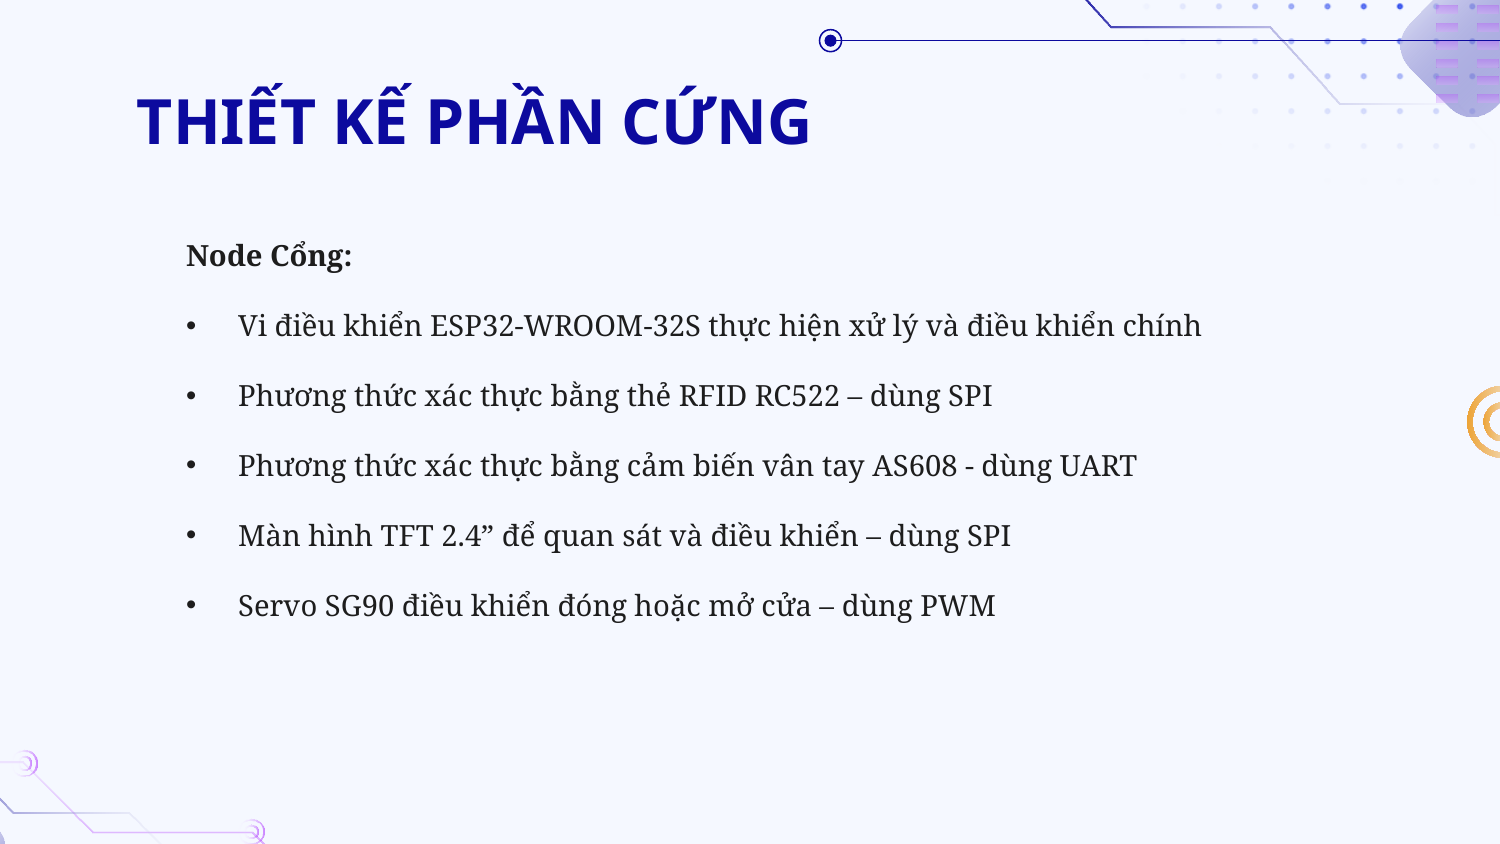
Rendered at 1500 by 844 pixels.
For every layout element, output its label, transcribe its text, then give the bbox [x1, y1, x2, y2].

picture [1118, 0, 1432, 40]
title THIẾT KẾ PHẦN CỨNG [121, 66, 974, 161]
text_box Node Cổng: Vi điều khiển ESP32-WROOM-32S thực hiện xử lý và điều khiển chính Phương thức xác thực bằng thẻ RFID RC522 – dùng SPI Phương thức xác thực bằng cảm biến vân tay AS608 - dùng UART Màn hình TFT 2.4” để quan sát và điều khiển – dùng SPI Servo SG90 điều khiển đóng hoặc mở cửa – dùng PWM [148, 187, 1273, 634]
picture [1118, 41, 1500, 185]
